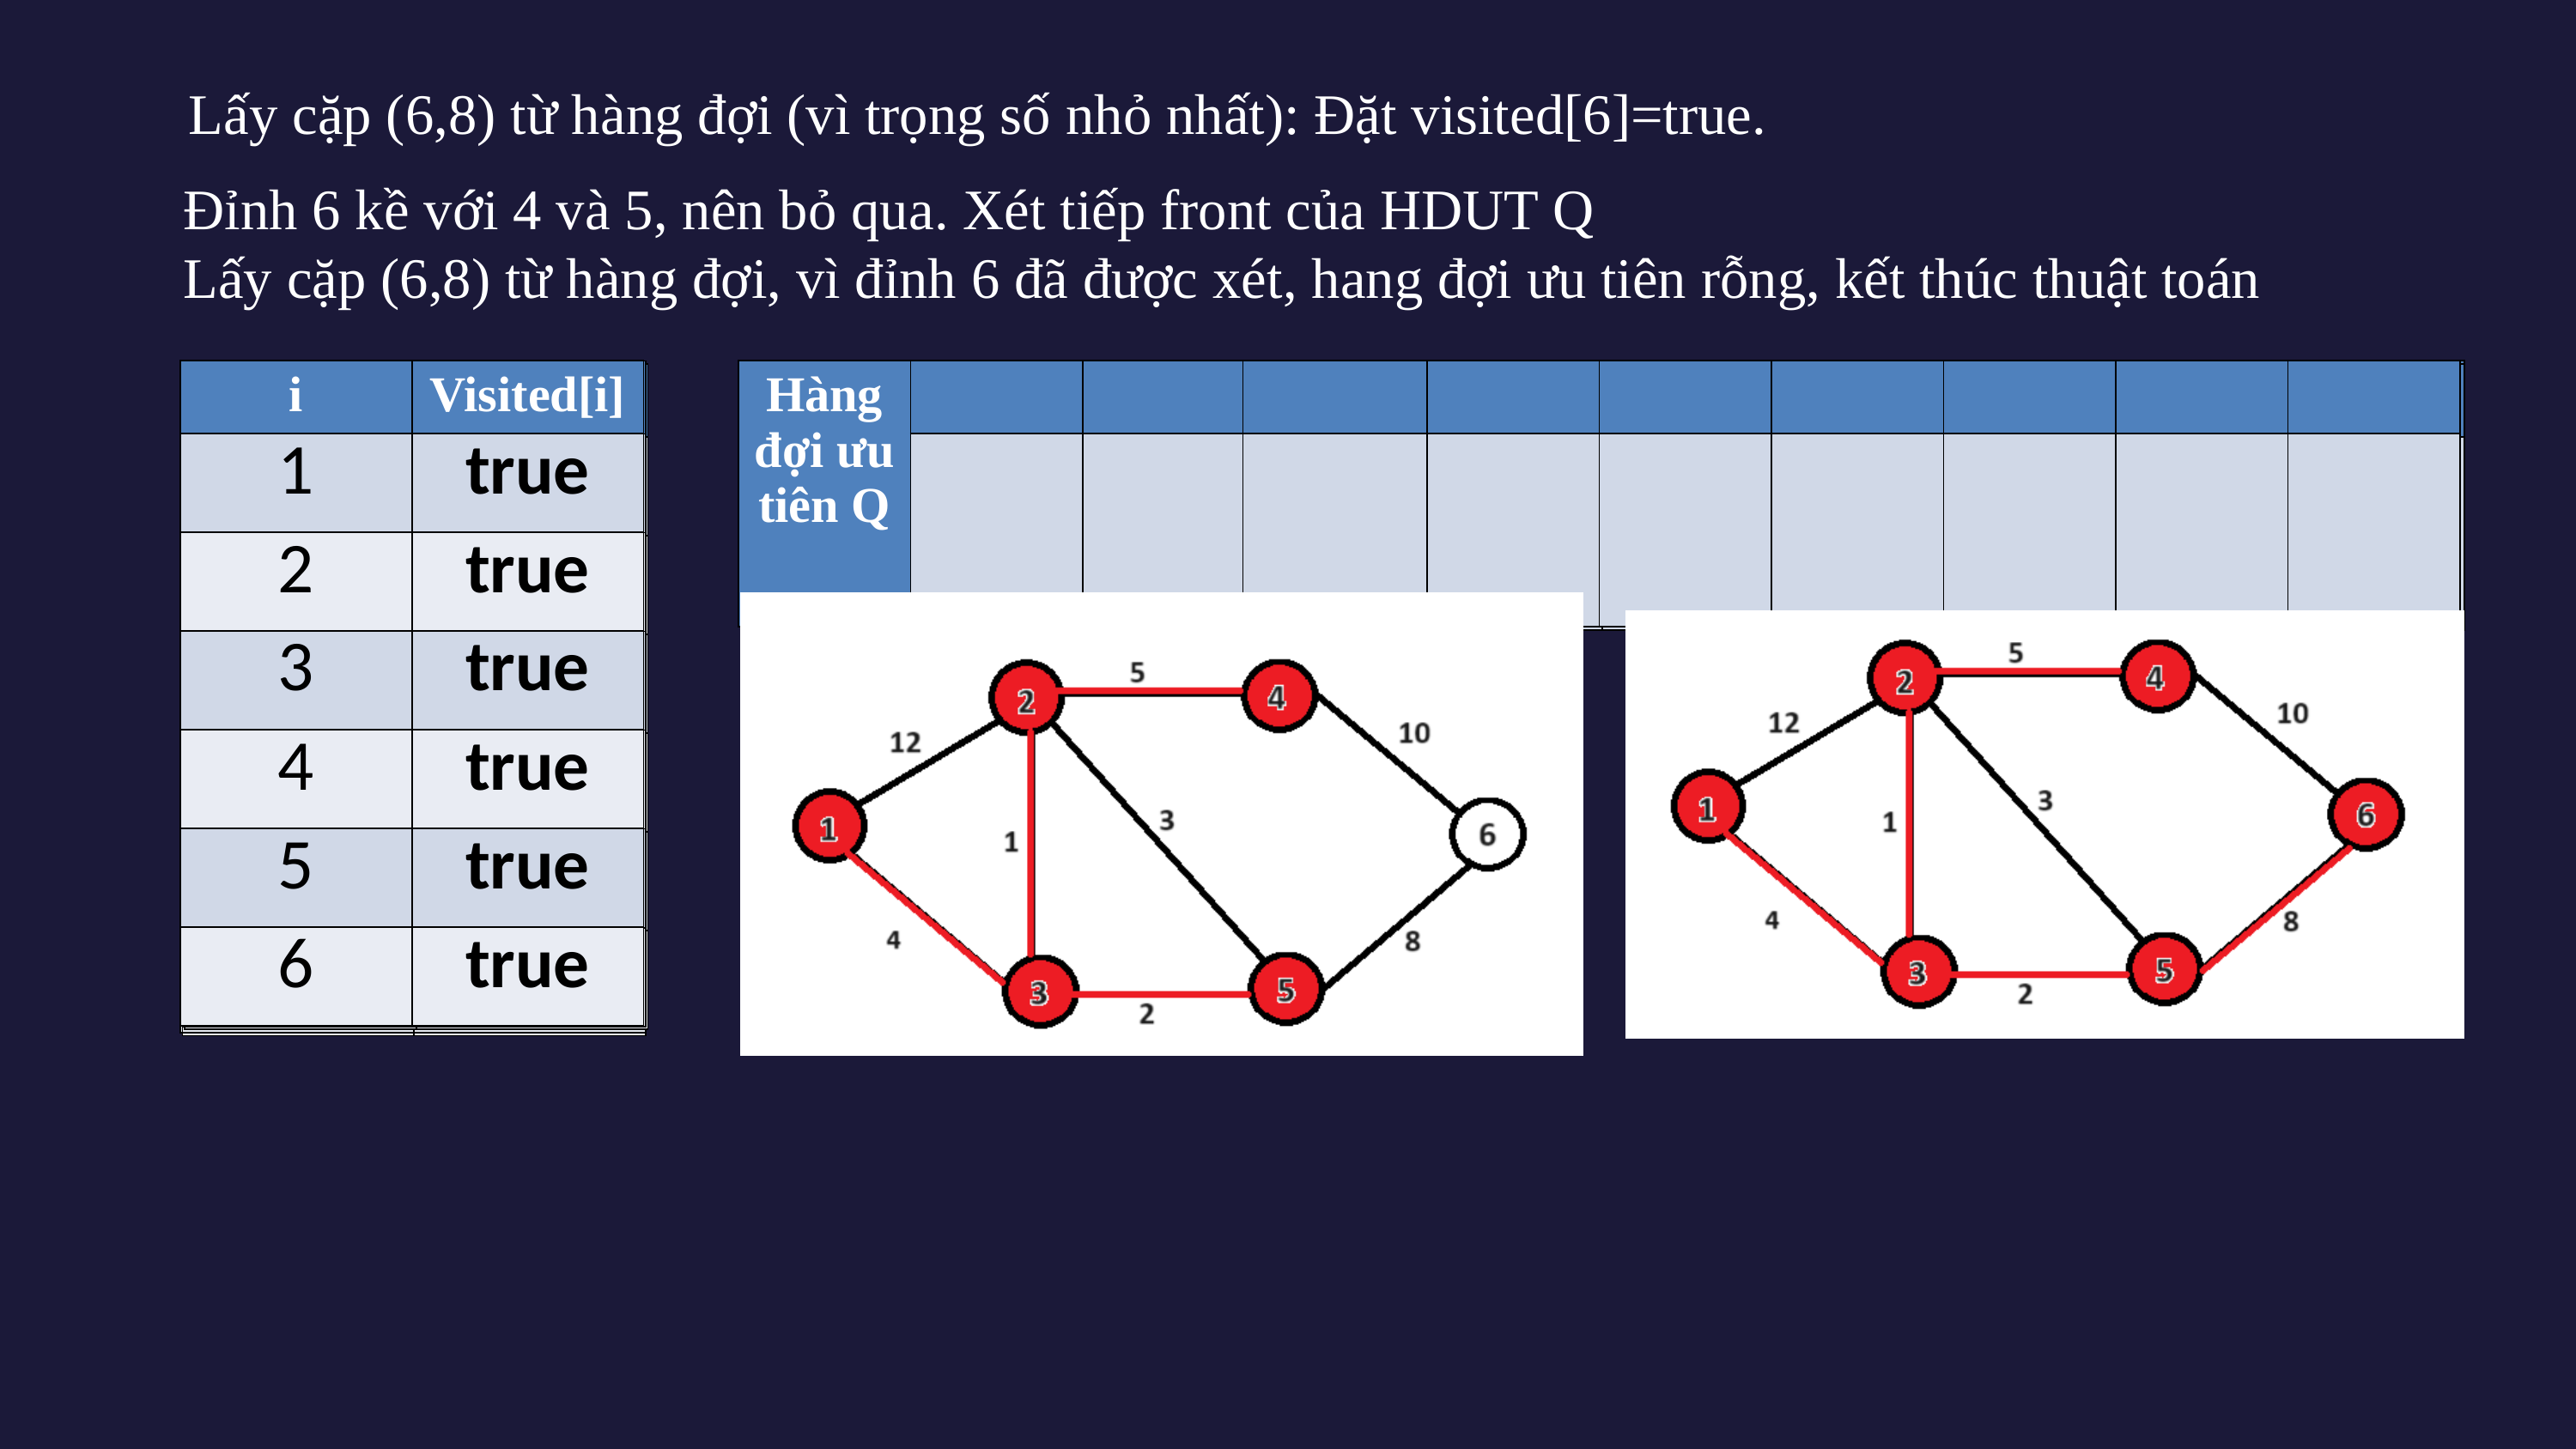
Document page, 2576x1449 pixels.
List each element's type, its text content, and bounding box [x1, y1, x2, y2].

text_box Đỉnh 6 kề với 4 và 5, nên bỏ qua. Xét tiếp front của HDUT Q Lấy cặp (6,8) từ hàng đợi, vì đỉnh 6 đã được xét, hang đợi ưu tiên rỗng, kết thúc thuật toán [170, 166, 2406, 317]
table_header i [181, 361, 411, 433]
table_cell 5 [181, 829, 411, 926]
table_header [2288, 361, 2459, 433]
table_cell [1600, 434, 1771, 626]
table_cell 1 [181, 434, 411, 531]
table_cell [1772, 434, 1943, 609]
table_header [2117, 361, 2287, 433]
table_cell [2288, 434, 2459, 609]
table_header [1772, 361, 1943, 433]
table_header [739, 361, 910, 626]
table_cell true [413, 632, 643, 729]
table_cell true [413, 829, 643, 926]
table_header Visited[i] [413, 361, 643, 433]
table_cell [2117, 434, 2287, 609]
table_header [1428, 361, 1599, 433]
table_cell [1428, 434, 1599, 626]
picture [1625, 609, 2465, 1039]
table_cell true [413, 434, 643, 531]
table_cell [1243, 434, 1426, 592]
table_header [1600, 361, 1771, 433]
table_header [1084, 361, 1242, 433]
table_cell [911, 434, 1082, 592]
table_cell true [413, 731, 643, 828]
text_box Lấy cặp (6,8) từ hàng đợi (vì trọng số nhỏ nhất): Đặt visited[6]=true. [175, 70, 2125, 153]
table_cell 3 [181, 632, 411, 729]
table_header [1243, 361, 1426, 433]
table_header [1944, 361, 2115, 433]
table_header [911, 361, 1082, 433]
table_cell 4 [181, 731, 411, 828]
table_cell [1944, 434, 2115, 609]
table_cell true [413, 928, 643, 1025]
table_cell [1084, 434, 1242, 592]
table_cell 2 [181, 533, 411, 630]
table_cell 6 [181, 928, 411, 1025]
table_cell true [413, 533, 643, 630]
picture [740, 592, 1584, 1057]
